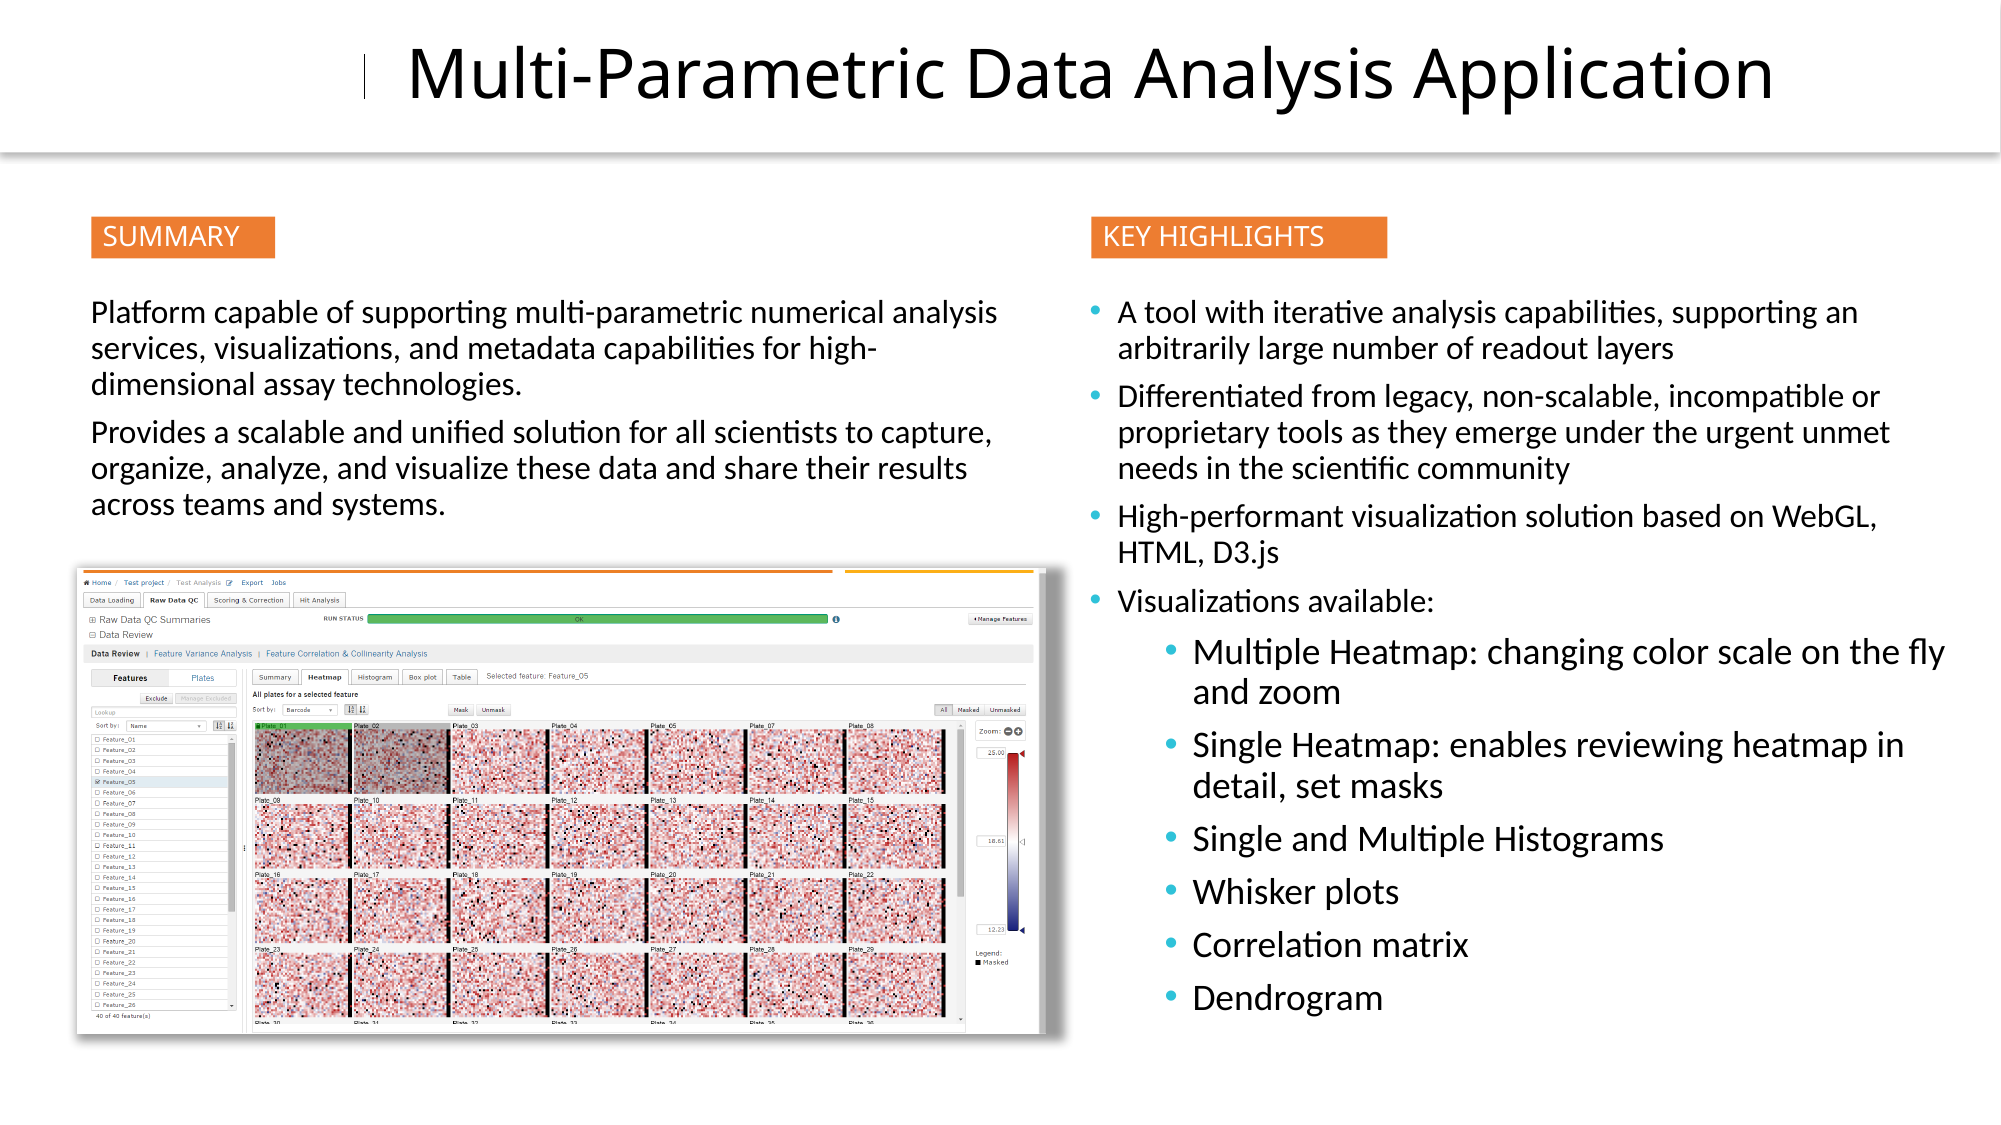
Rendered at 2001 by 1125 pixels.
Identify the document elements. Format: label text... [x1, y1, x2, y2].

list SUMMARY [91, 216, 276, 259]
list A tool with iterative analysis capabilities, supporting an arbitrarily large number of readout layers Differentiated from legacy, non-scalable, incompatible or proprietary tools as they emerge under the urgent unmet needs in the scientific community High-performant visualization solution based on WebGL, HTML, D3.js Visualizations available: Multiple Heatmap: changing color scale on the fly and zoom Single Heatmap: enables reviewing heatmap in detail, set masks Single and Multiple Histograms Whisker plots Correlation matrix Dendrogram [1078, 288, 1985, 820]
picture [77, 568, 1046, 1034]
list KEY HIGHLIGHTS [1091, 216, 1388, 259]
list Platform capable of supporting multi-parametric numerical analysis services, visualizations, and metadata capabilities for high-dimensional assay technologies. Provides a scalable and unified solution for all scientists to capture, organize, analyze, and visualize these data and share their results across teams and systems. [79, 288, 1026, 561]
title Multi-Parametric Data Analysis Application [395, 19, 1919, 139]
